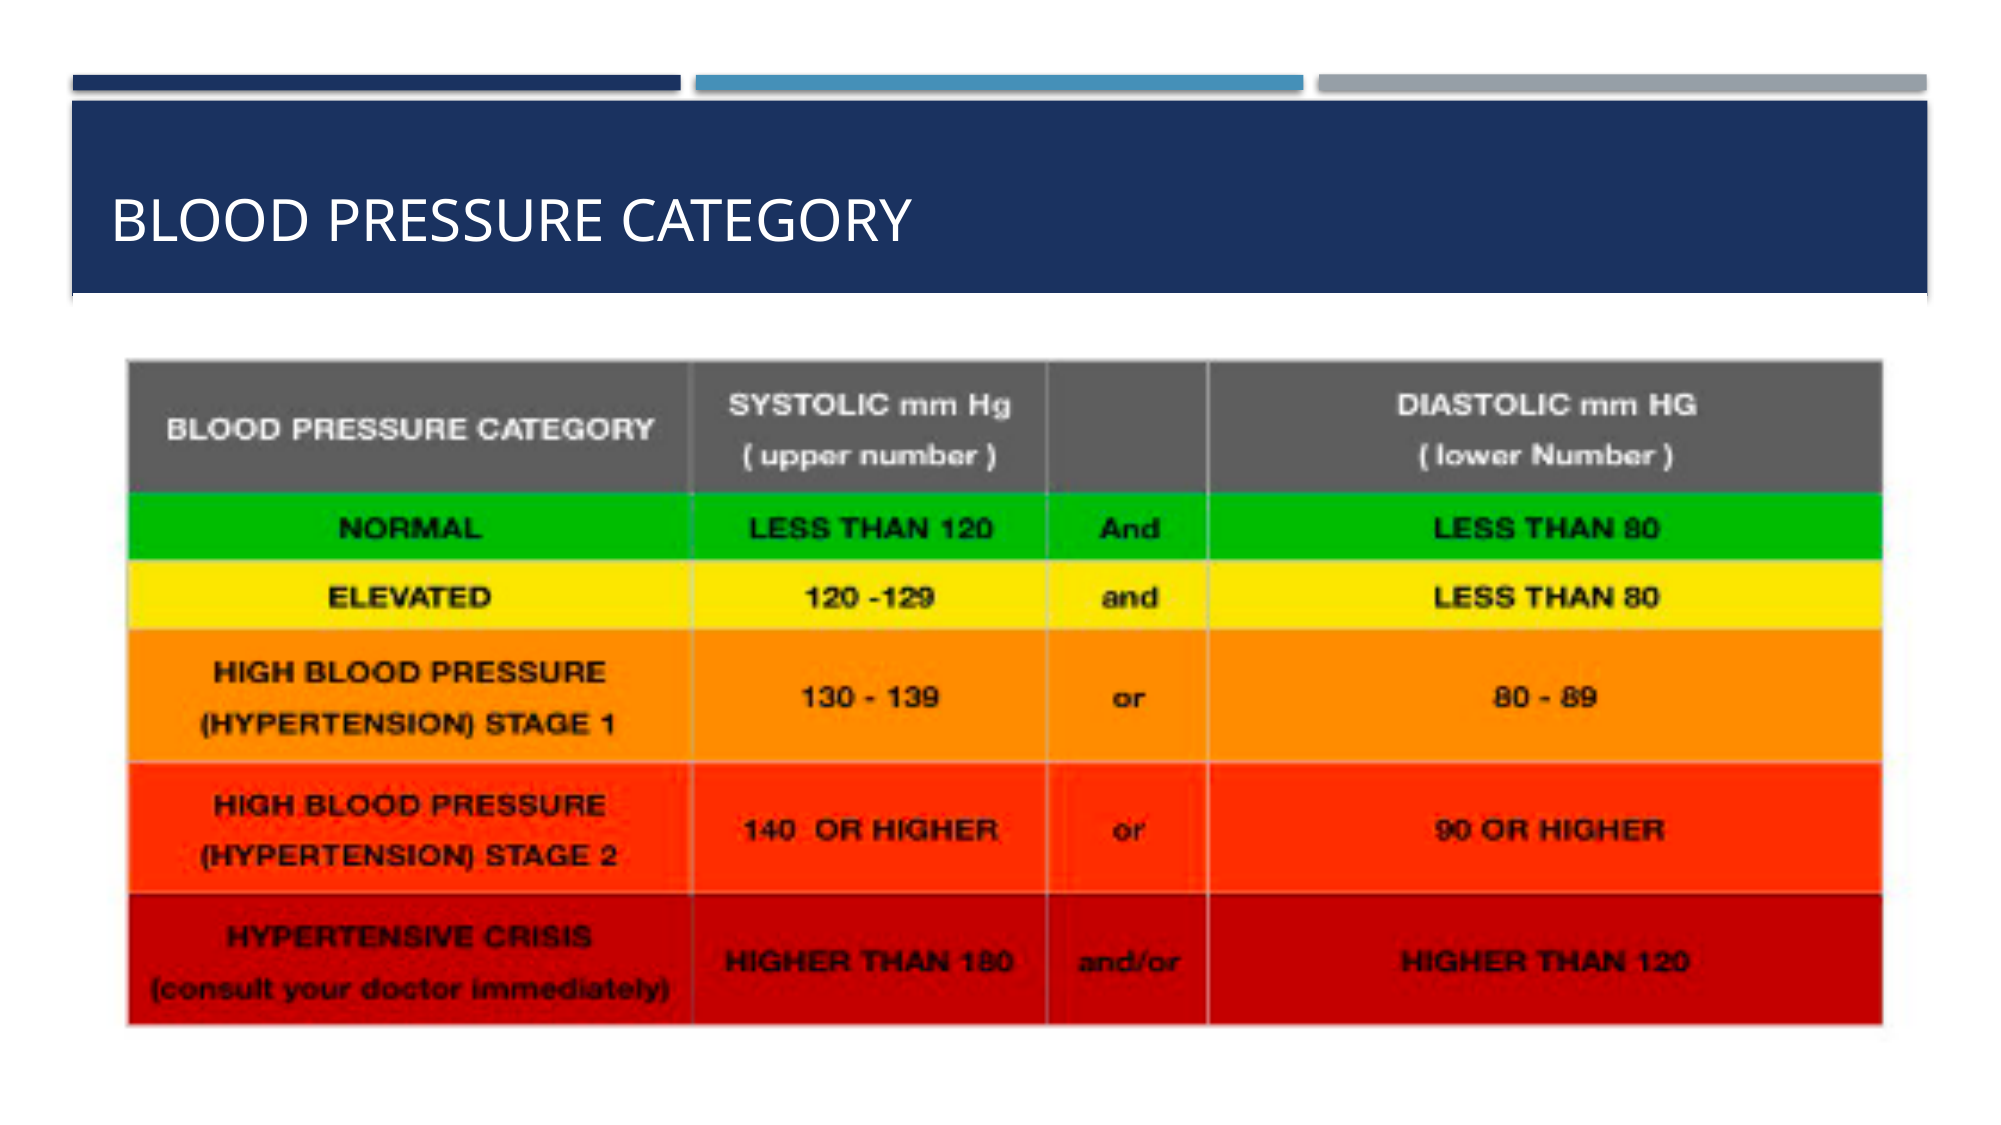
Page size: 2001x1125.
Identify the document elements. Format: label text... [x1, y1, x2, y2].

picture [72, 293, 1928, 1057]
title BLOOD PRESSURE Category [95, 115, 1905, 261]
